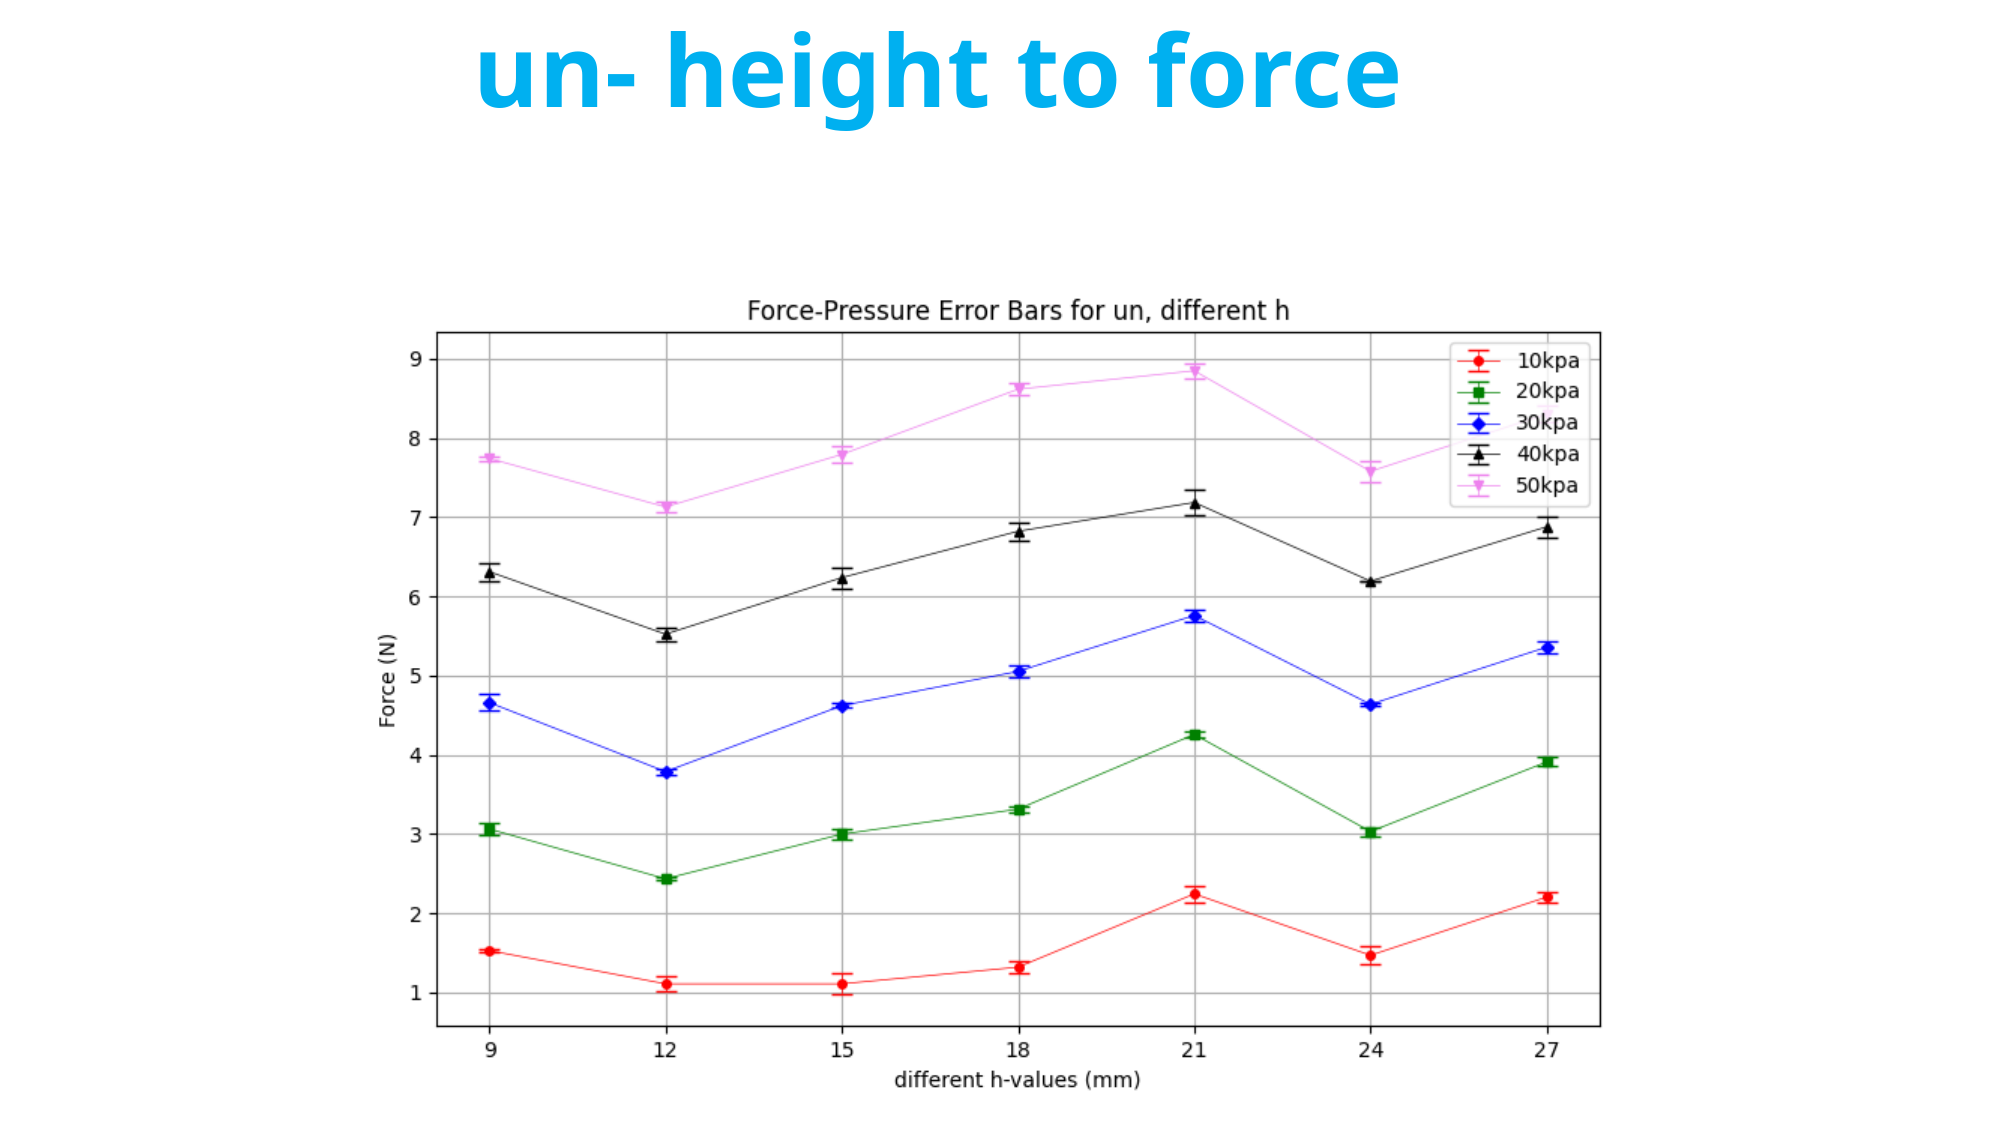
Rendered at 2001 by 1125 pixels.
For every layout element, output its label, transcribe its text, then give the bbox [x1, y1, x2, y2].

picture [249, 224, 1751, 1125]
text_box un- height to force [459, 0, 1419, 135]
